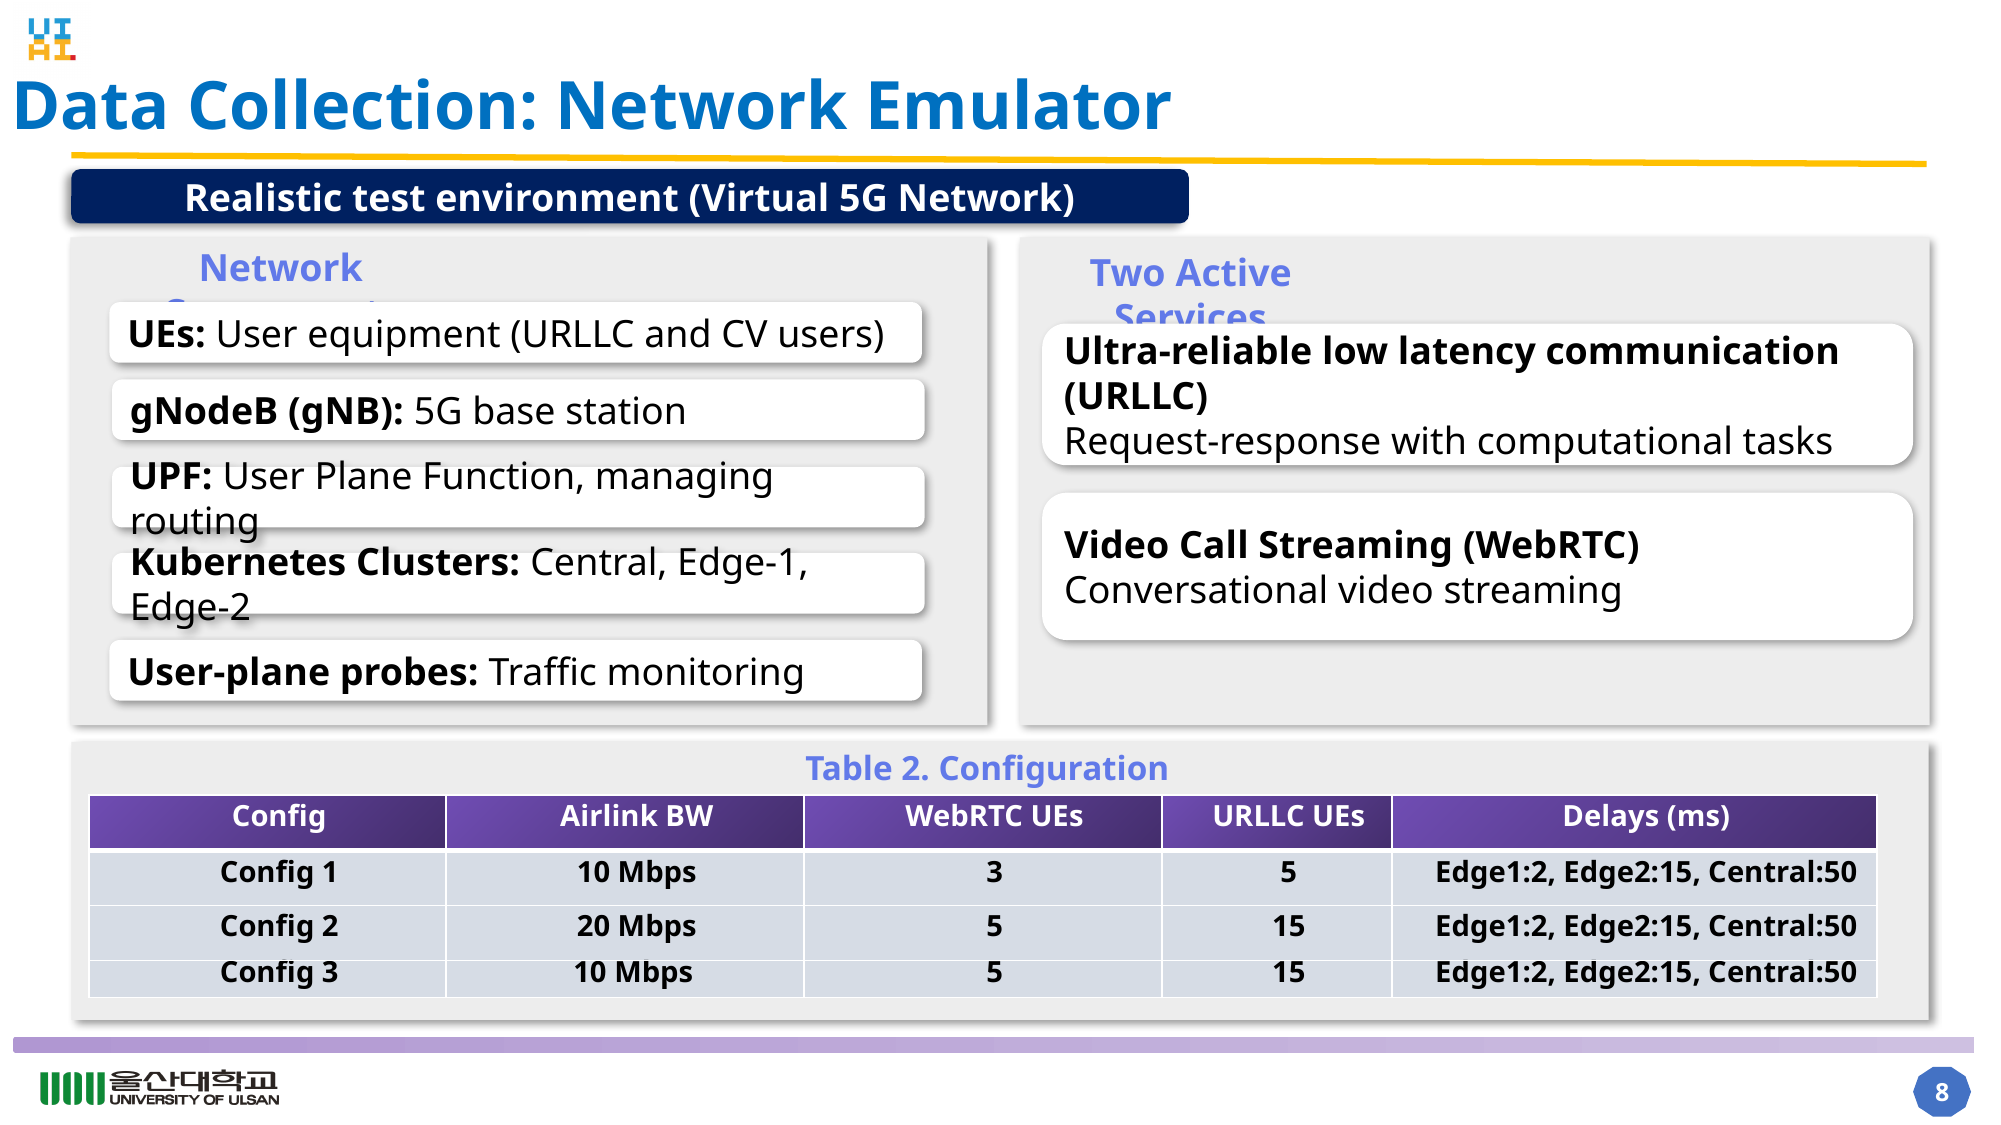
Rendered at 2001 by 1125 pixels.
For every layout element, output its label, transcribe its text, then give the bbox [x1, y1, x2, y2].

text_box [70, 741, 1930, 1021]
table_cell 15 [1163, 906, 1391, 960]
text_box UPF: User Plane Function, managing routing [111, 465, 926, 529]
text_box Network Components [90, 236, 472, 341]
table_cell Config 1 [90, 853, 445, 905]
text_box Kubernetes Clusters: Central, Edge-1, Edge-2 [111, 551, 926, 615]
table_header WebRTC UEs [805, 796, 1161, 848]
text_box [69, 236, 988, 726]
text_box 8 [1911, 1065, 1973, 1118]
table_header Airlink BW [447, 796, 803, 848]
table_cell Edge1:2, Edge2:15, Central:50 [1393, 853, 1876, 905]
picture [13, 2, 91, 81]
text_box Ultra-reliable low latency communication (URLLC) Request-response with computational tasks [1041, 322, 1915, 467]
table_cell 5 [1163, 853, 1391, 905]
text_box [1019, 236, 1931, 726]
table_cell Edge1:2, Edge2:15, Central:50 [1393, 906, 1876, 960]
table_cell Config 3 [90, 961, 445, 997]
table_cell 15 [1163, 961, 1391, 997]
table_cell 10 Mbps [447, 961, 803, 997]
text_box UEs: User equipment (URLLC and CV users) [108, 301, 924, 364]
table_cell 20 Mbps [447, 906, 803, 960]
table_cell 3 [805, 853, 1161, 905]
table_cell Edge1:2, Edge2:15, Central:50 [1393, 961, 1876, 997]
text_box Data Collection: Network Emulator [0, 55, 1189, 151]
table_header Delays (ms) [1393, 796, 1876, 848]
text_box Two Active Services [999, 241, 1383, 347]
text_box Realistic test environment (Virtual 5G Network) [70, 167, 1190, 225]
table_cell 10 Mbps [447, 853, 803, 905]
table_cell 5 [805, 906, 1161, 960]
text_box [71, 155, 1927, 164]
text_box User-plane probes: Traffic monitoring [108, 638, 924, 702]
text_box Table 2. Configuration Details [739, 740, 1236, 794]
table_cell Config 2 [90, 906, 445, 960]
table_cell 5 [805, 961, 1161, 997]
text_box [12, 1035, 1976, 1054]
text_box gNodeB (gNB): 5G base station [111, 378, 926, 441]
picture [15, 1064, 303, 1119]
text_box Video Call Streaming (WebRTC) Conversational video streaming [1041, 491, 1915, 642]
table_header URLLC UEs [1163, 796, 1391, 848]
table_header Config [90, 796, 445, 848]
